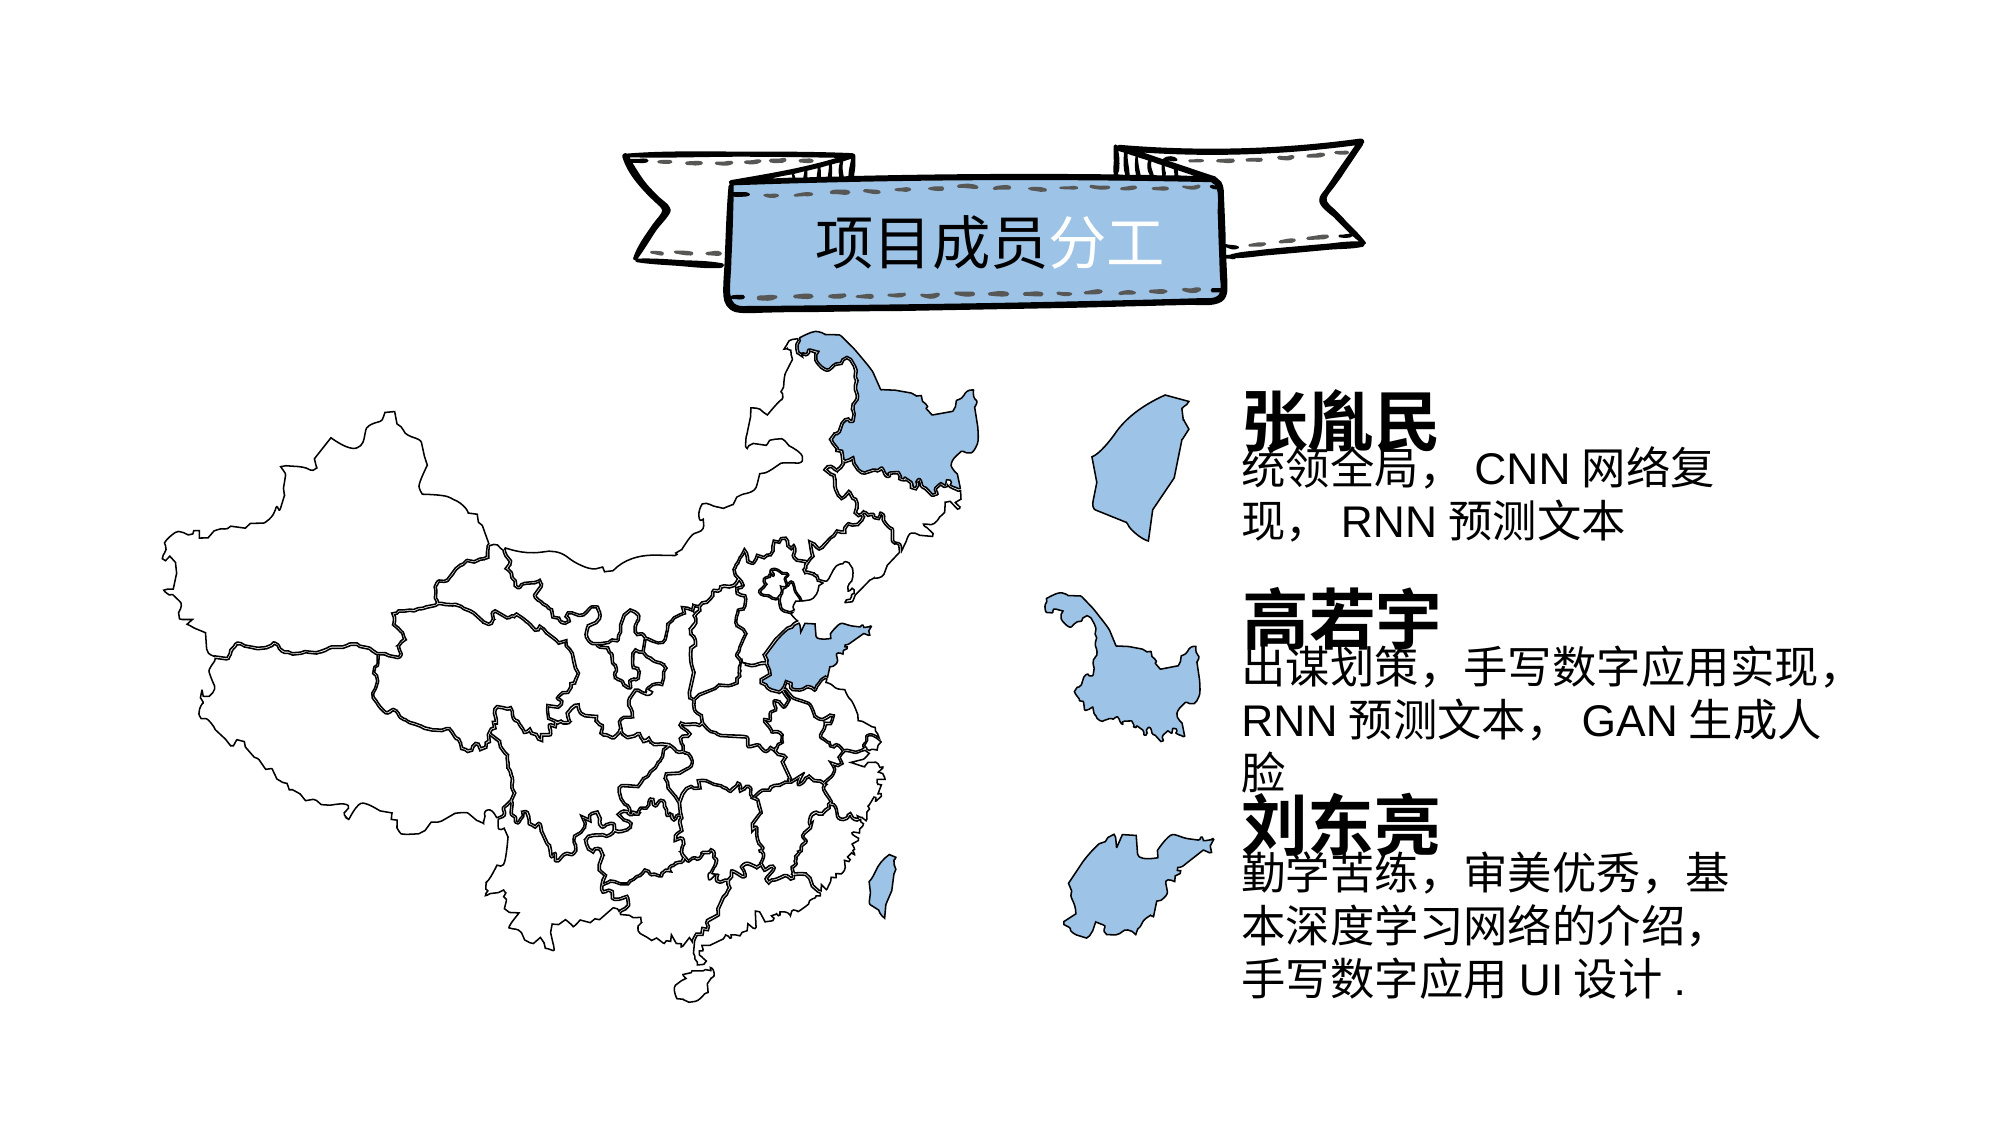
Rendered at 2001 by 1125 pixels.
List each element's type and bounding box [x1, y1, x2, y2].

text_box [162, 330, 979, 1003]
text_box [1226, 372, 1888, 556]
text_box [1044, 592, 1201, 742]
text_box [621, 138, 1367, 315]
text_box [1063, 834, 1214, 939]
text_box [1226, 570, 1873, 755]
text_box [1091, 395, 1189, 542]
text_box [1226, 776, 1789, 1015]
